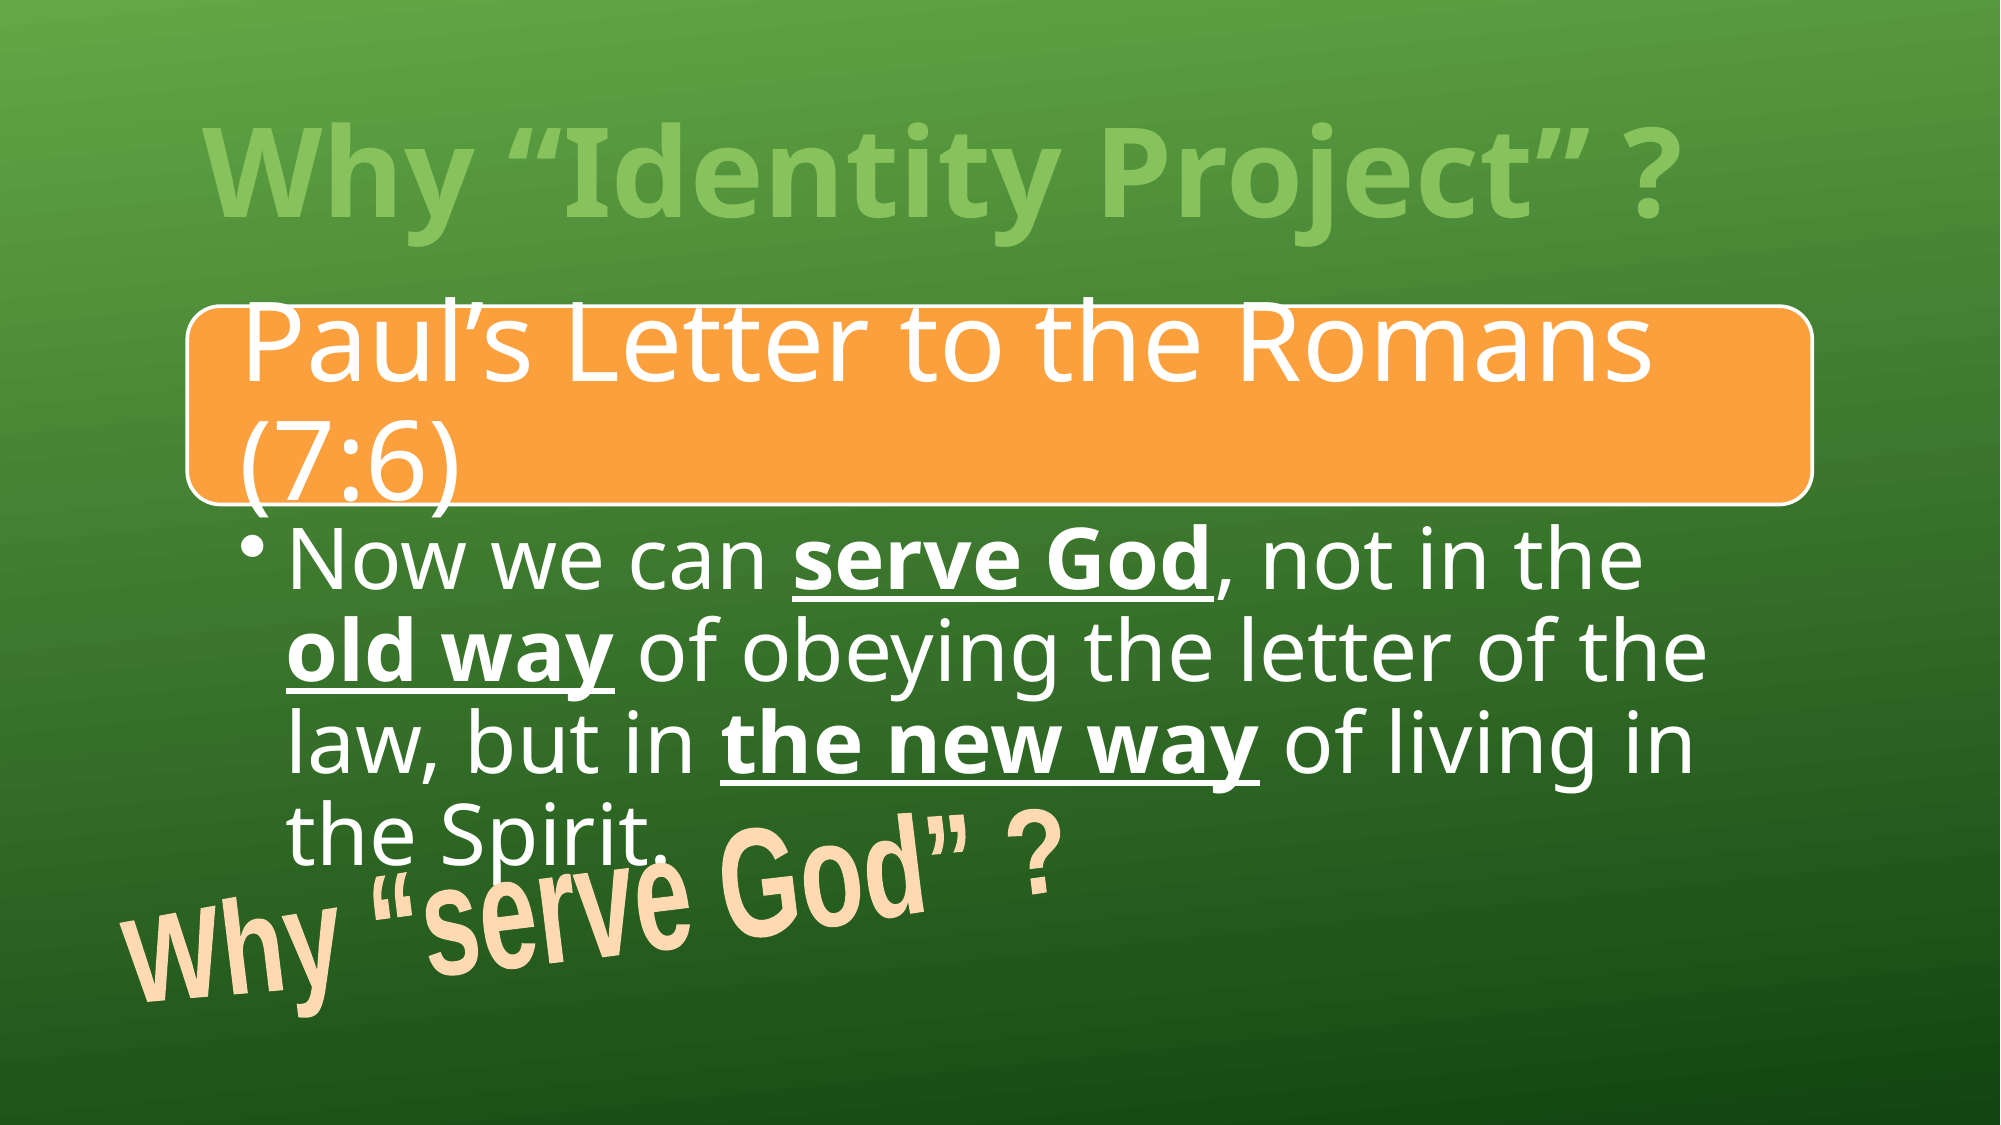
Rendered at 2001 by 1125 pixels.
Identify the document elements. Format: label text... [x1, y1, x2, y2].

text_box [0, 0, 2000, 1125]
title Why “Identity Project” ? [187, 56, 1813, 299]
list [186, 301, 1813, 784]
